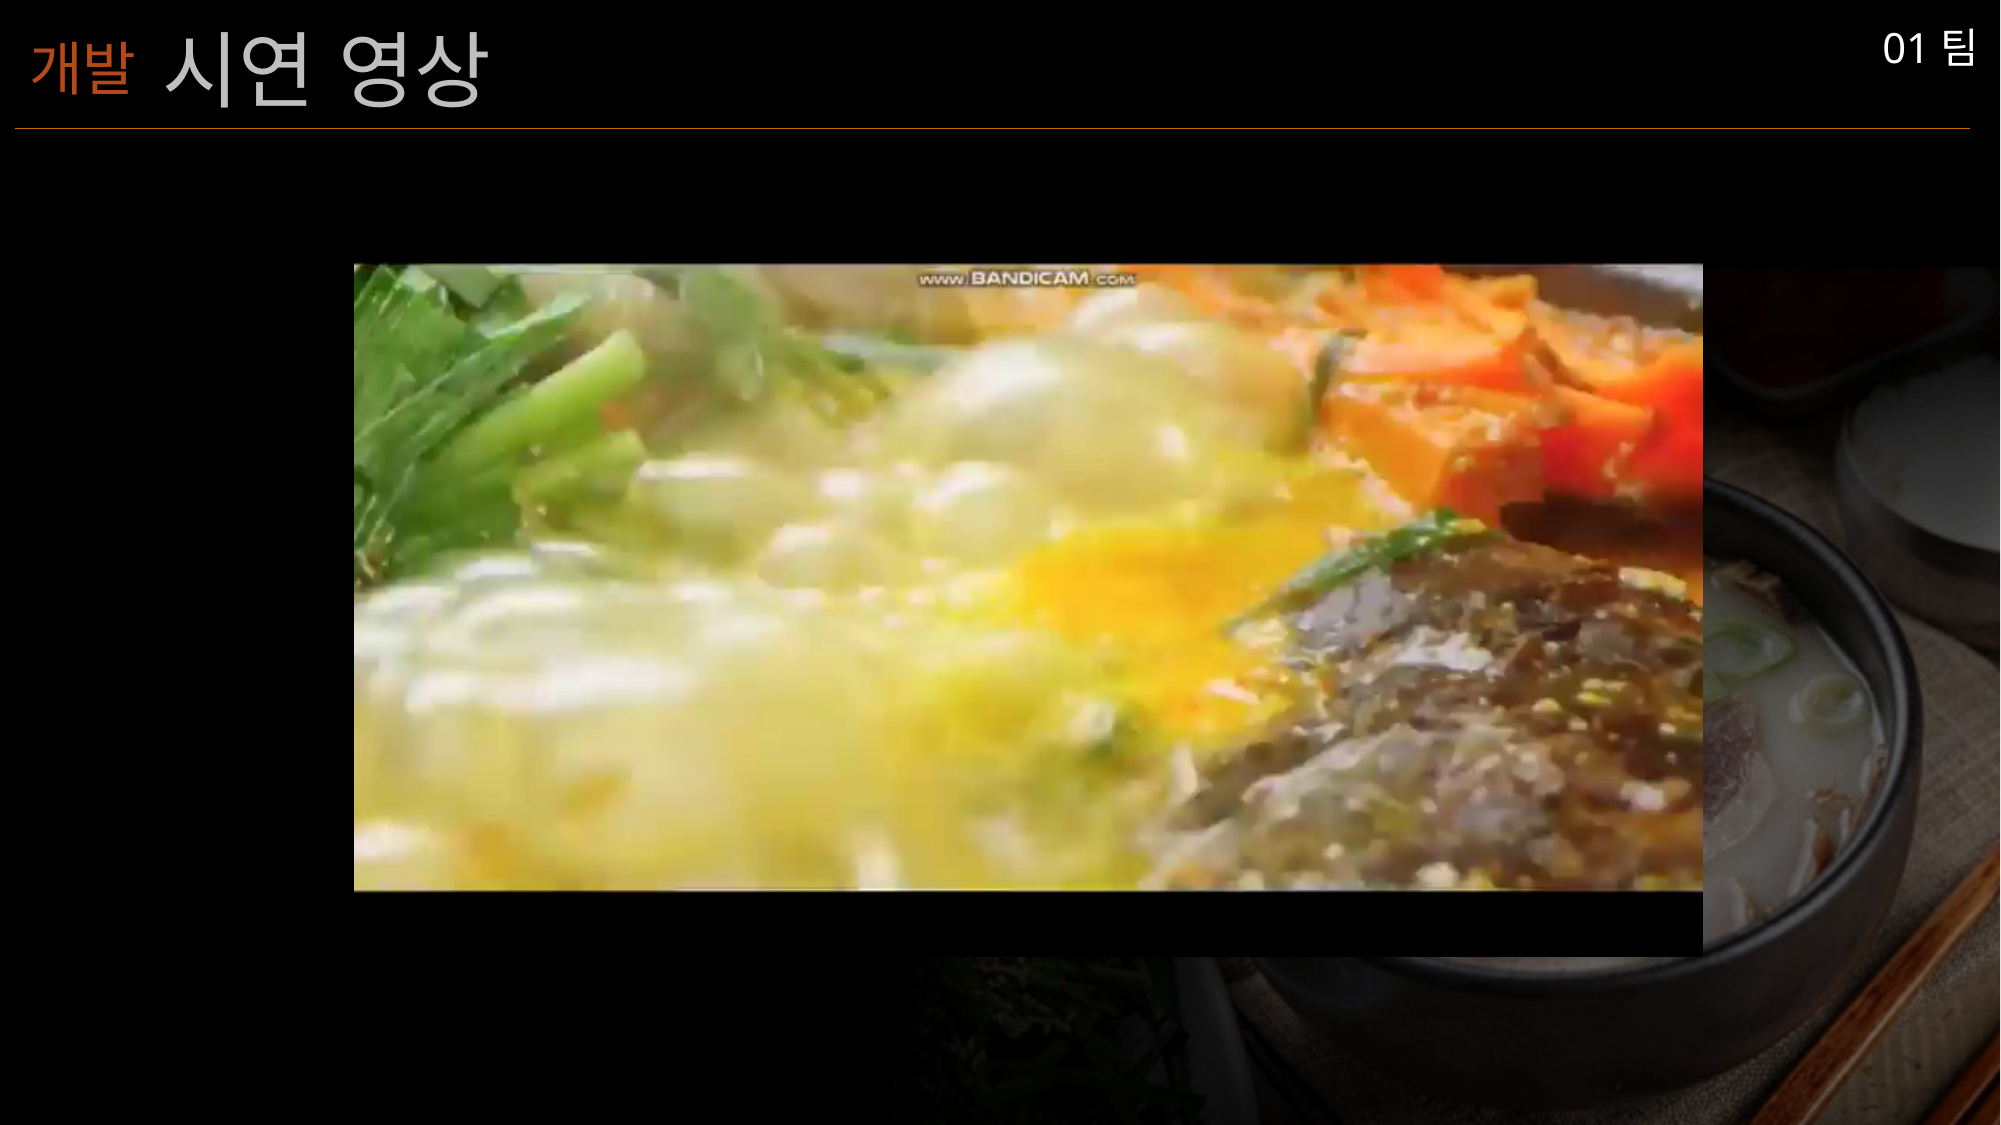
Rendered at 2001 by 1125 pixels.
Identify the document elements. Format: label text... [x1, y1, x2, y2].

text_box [353, 198, 1704, 958]
text_box 시연 영상 [147, 31, 1091, 118]
text_box 개발 [14, 24, 212, 110]
picture [0, 0, 2001, 1125]
text_box 01팀 [1867, 20, 2000, 88]
